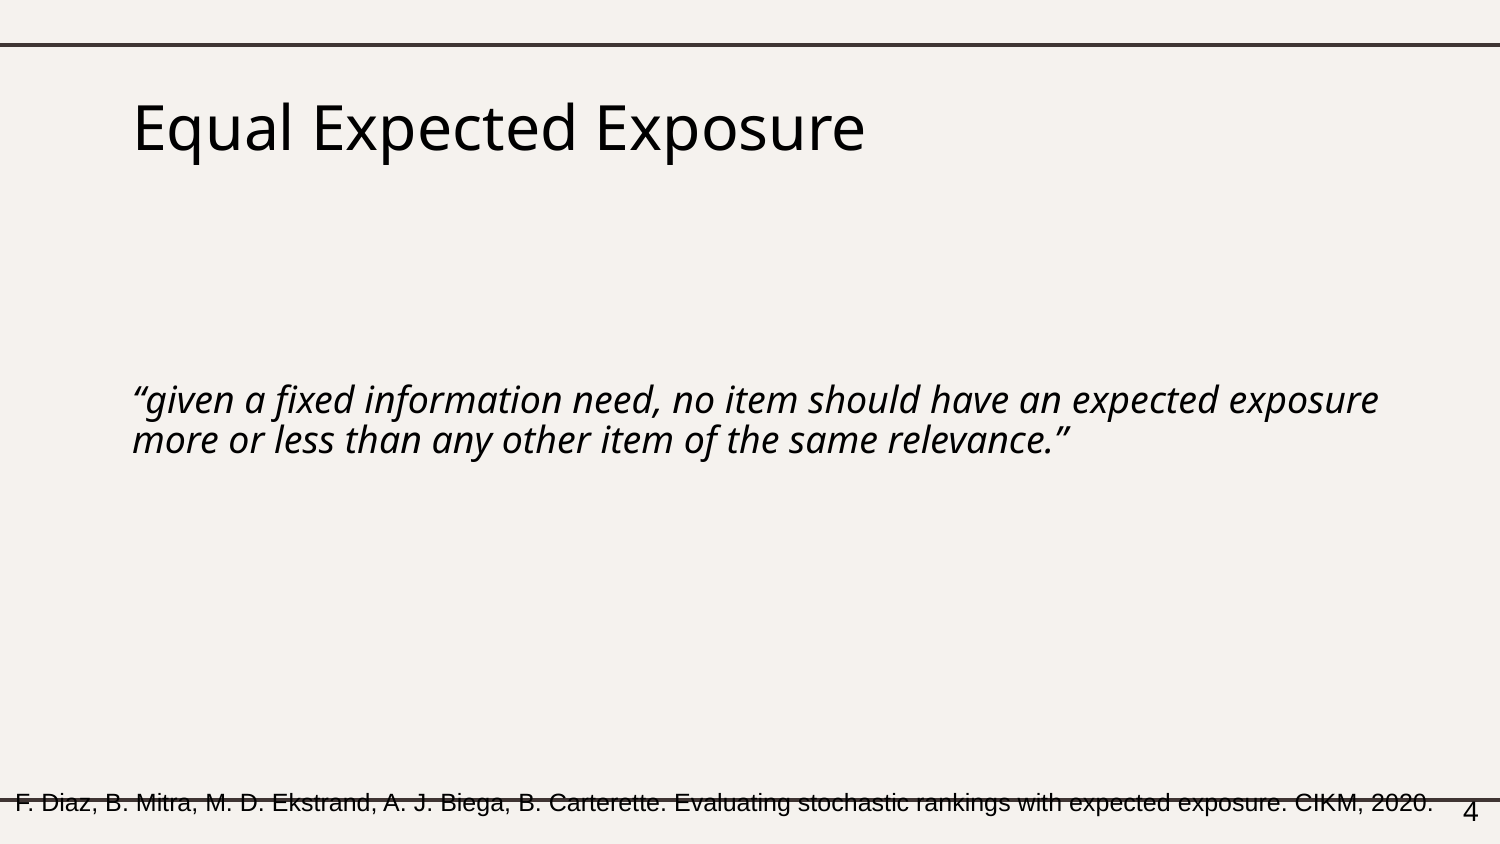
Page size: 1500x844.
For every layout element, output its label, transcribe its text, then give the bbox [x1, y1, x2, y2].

title Equal Expected Exposure [116, 72, 1383, 167]
text_box “given a fixed information need, no item should have an expected exposure more or less than any other item of the same relevance.” [116, 365, 1408, 477]
text_box F. Diaz, B. Mitra, M. D. Ekstrand, A. J. Biega, B. Carterette. Evaluating stochastic rankings with expected exposure. CIKM, 2020. [0, 782, 1403, 844]
slide_number ‹#› [1403, 779, 1494, 844]
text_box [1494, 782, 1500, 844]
